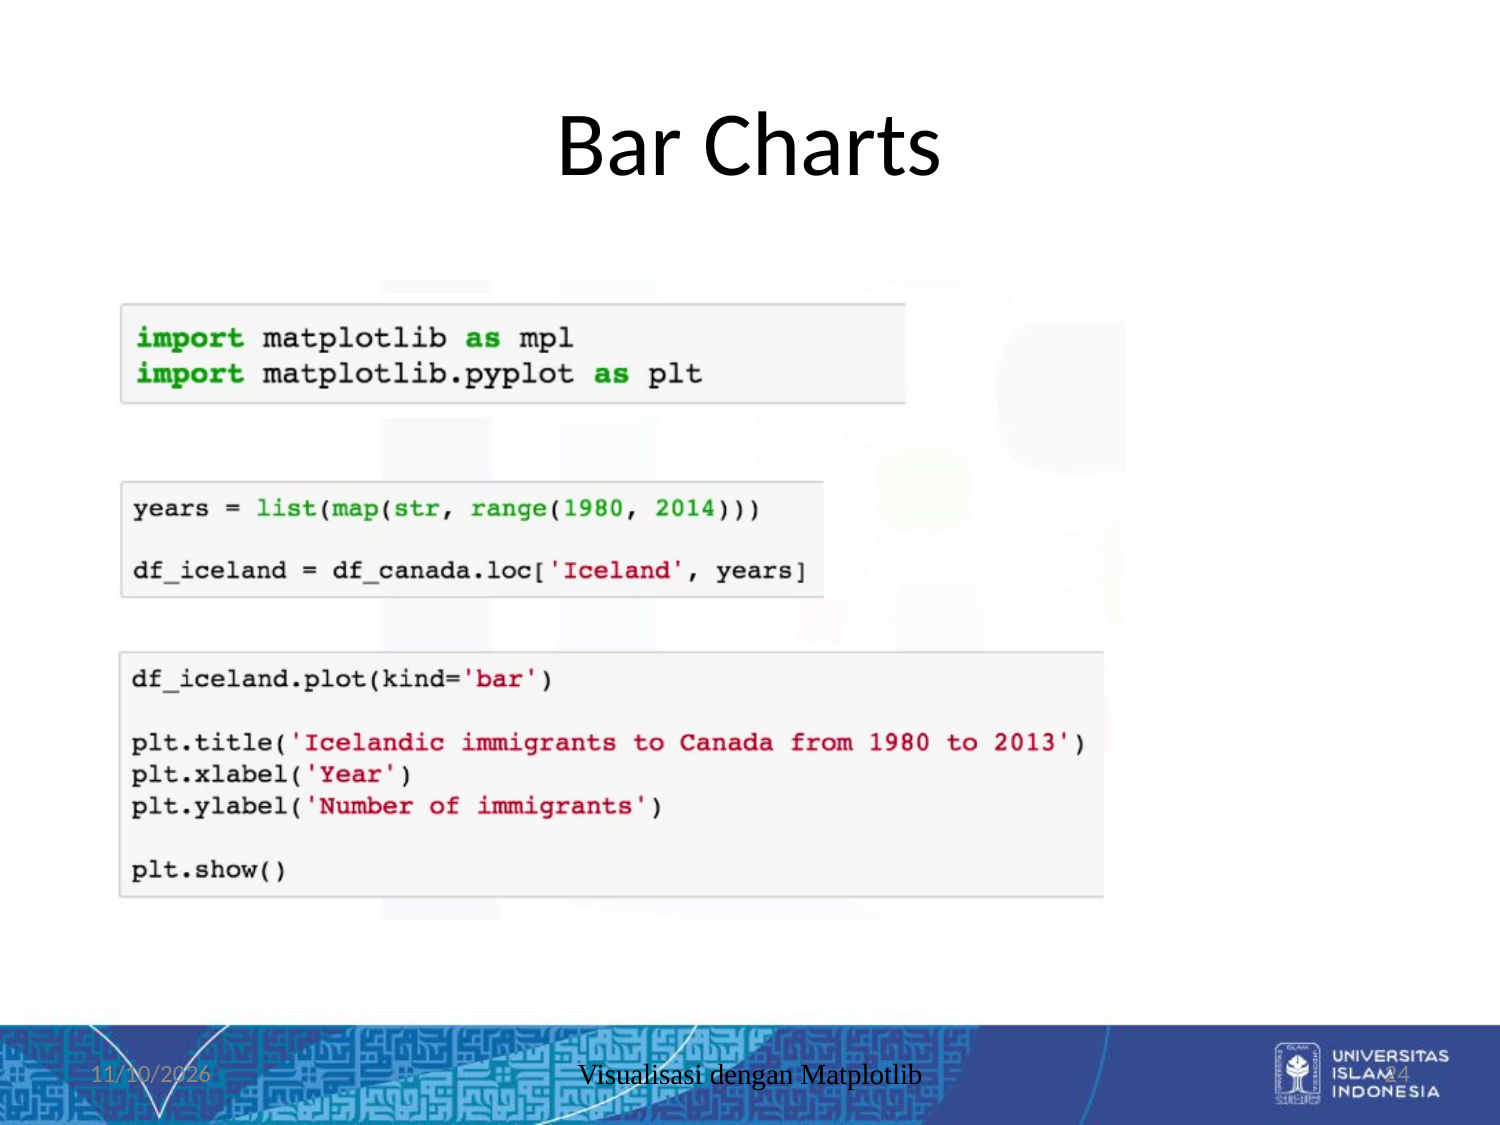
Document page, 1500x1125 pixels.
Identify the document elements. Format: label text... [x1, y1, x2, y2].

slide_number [75, 1042, 425, 1103]
slide_number 24 [1074, 1042, 1425, 1103]
picture [0, 0, 1500, 1125]
footer Visualisasi dengan Matplotlib [512, 1042, 988, 1103]
title Bar Charts [75, 45, 1425, 233]
